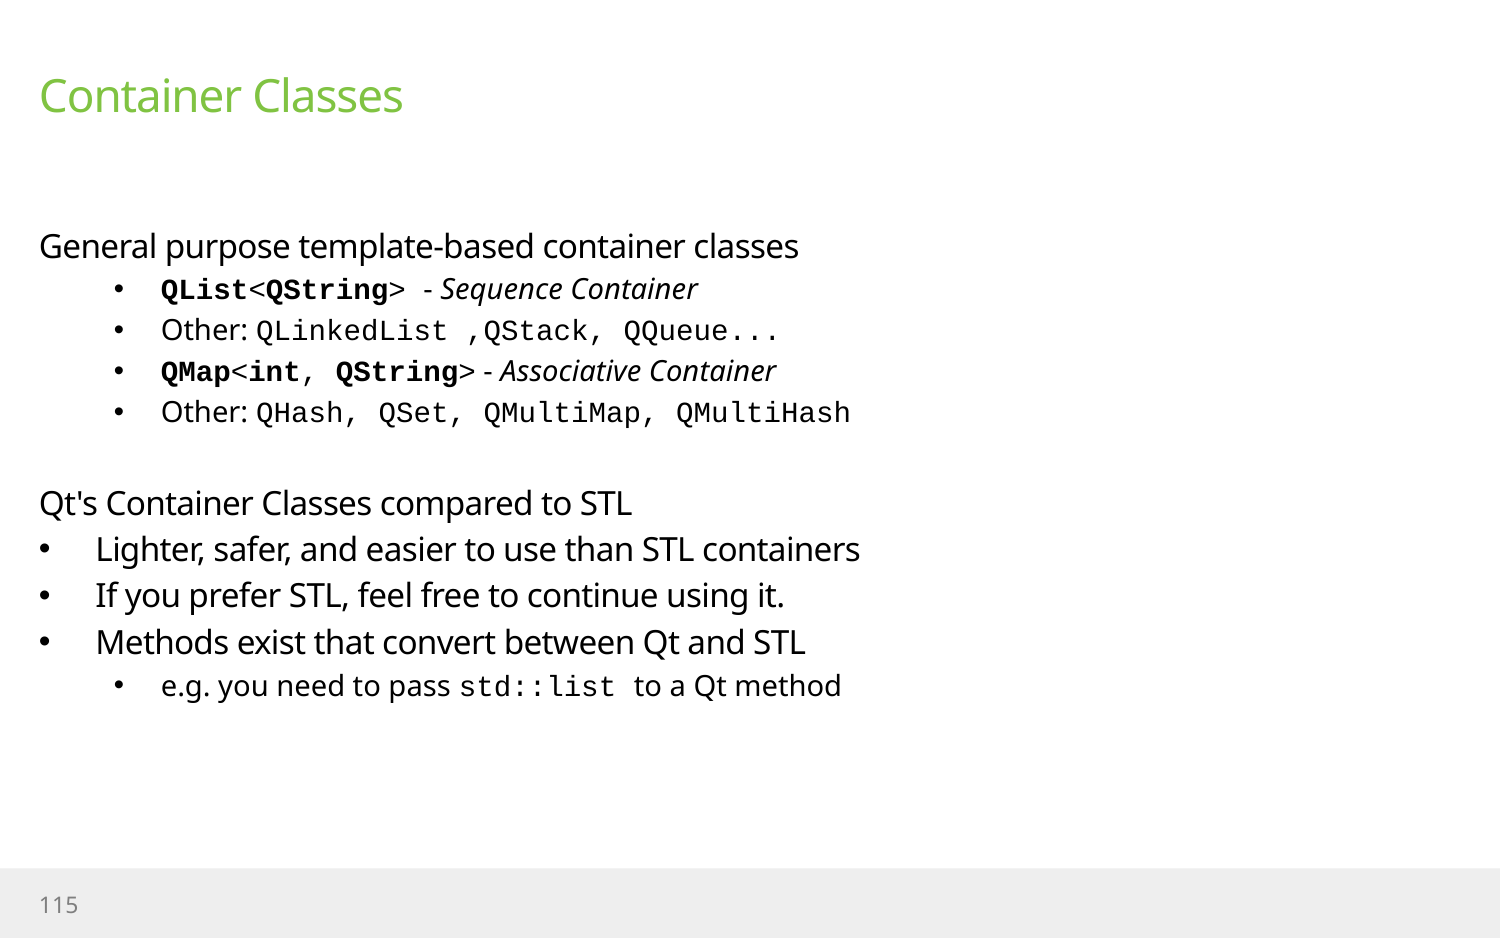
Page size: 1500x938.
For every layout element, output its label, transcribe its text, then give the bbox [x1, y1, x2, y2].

slide_number 115 [39, 892, 410, 921]
list General purpose template-based container classes QList<QString> - Sequence Container Other: QLinkedList ,QStack, QQueue... QMap<int, QString> - Associative Container Other: QHash, QSet, QMultiMap, QMultiHash Qt's Container Classes compared to STL Lighter, safer, and easier to use than STL containers If you prefer STL, feel free to continue using it. Methods exist that convert between Qt and STL e.g. you need to pass std::list to a Qt method [39, 224, 1471, 846]
title Container Classes [39, 66, 1052, 195]
